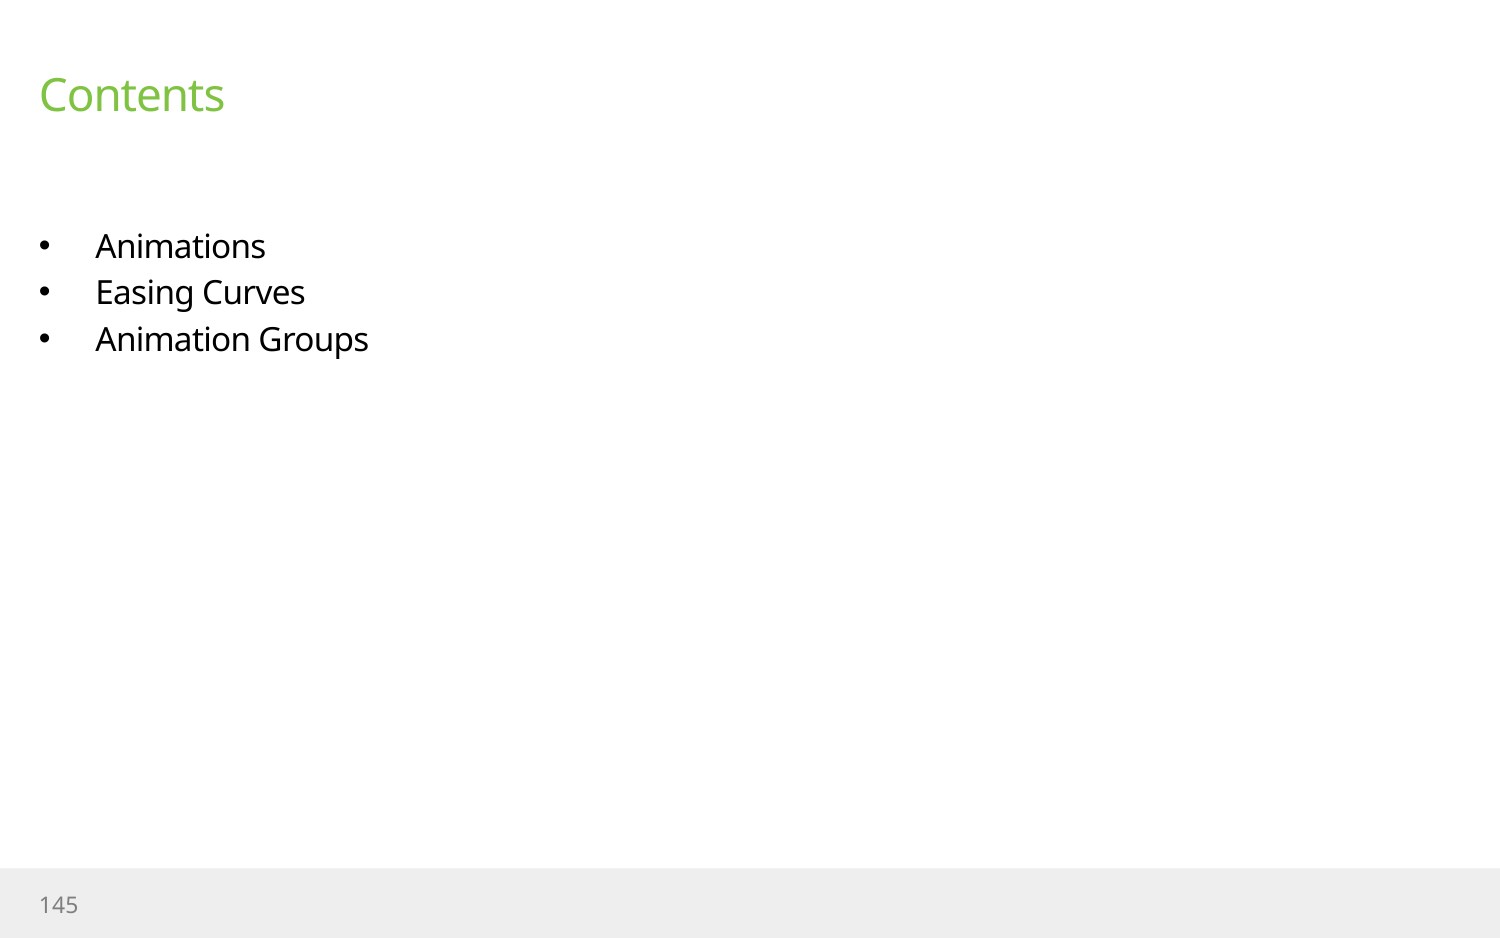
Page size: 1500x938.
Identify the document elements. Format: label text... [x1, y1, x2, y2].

slide_number 145 [39, 892, 410, 921]
list Animations Easing Curves Animation Groups [39, 224, 1272, 846]
title Contents [39, 66, 1052, 196]
